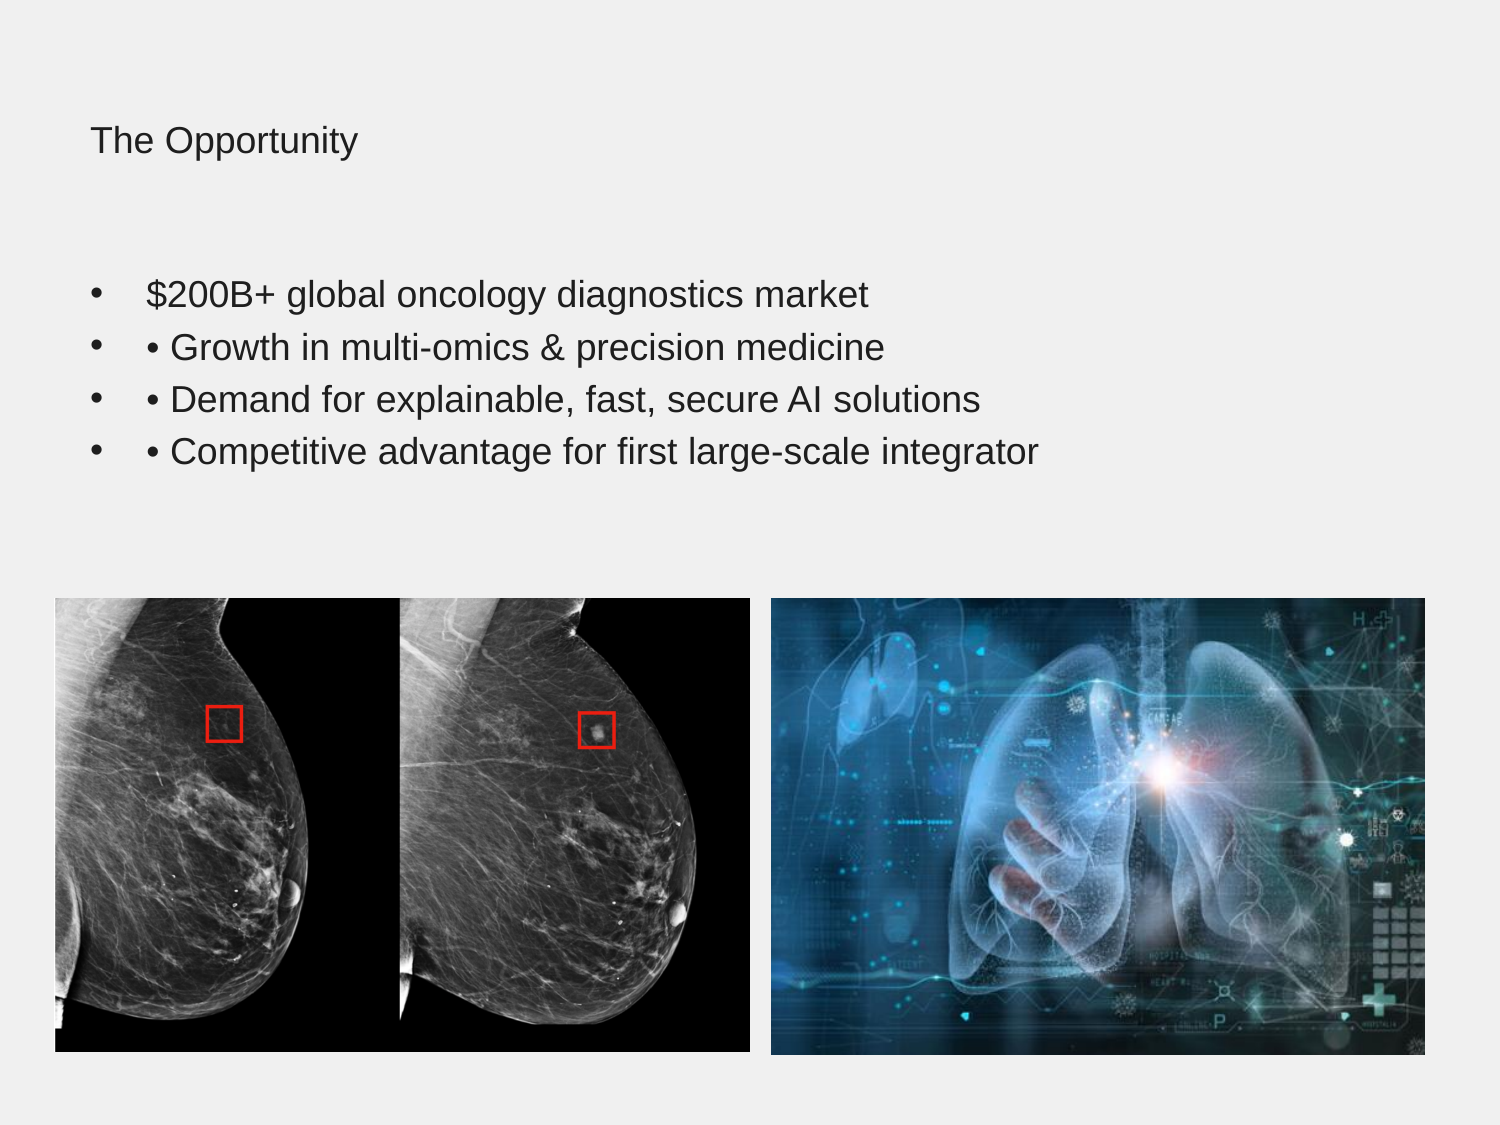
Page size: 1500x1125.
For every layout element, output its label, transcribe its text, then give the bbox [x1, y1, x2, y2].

title The Opportunity [75, 45, 1425, 233]
list $200B+ global oncology diagnostics market • Growth in multi-omics & precision medicine • Demand for explainable, fast, secure AI solutions • Competitive advantage for first large-scale integrator [75, 262, 1425, 1005]
picture [771, 598, 1426, 1055]
picture [54, 598, 751, 1052]
